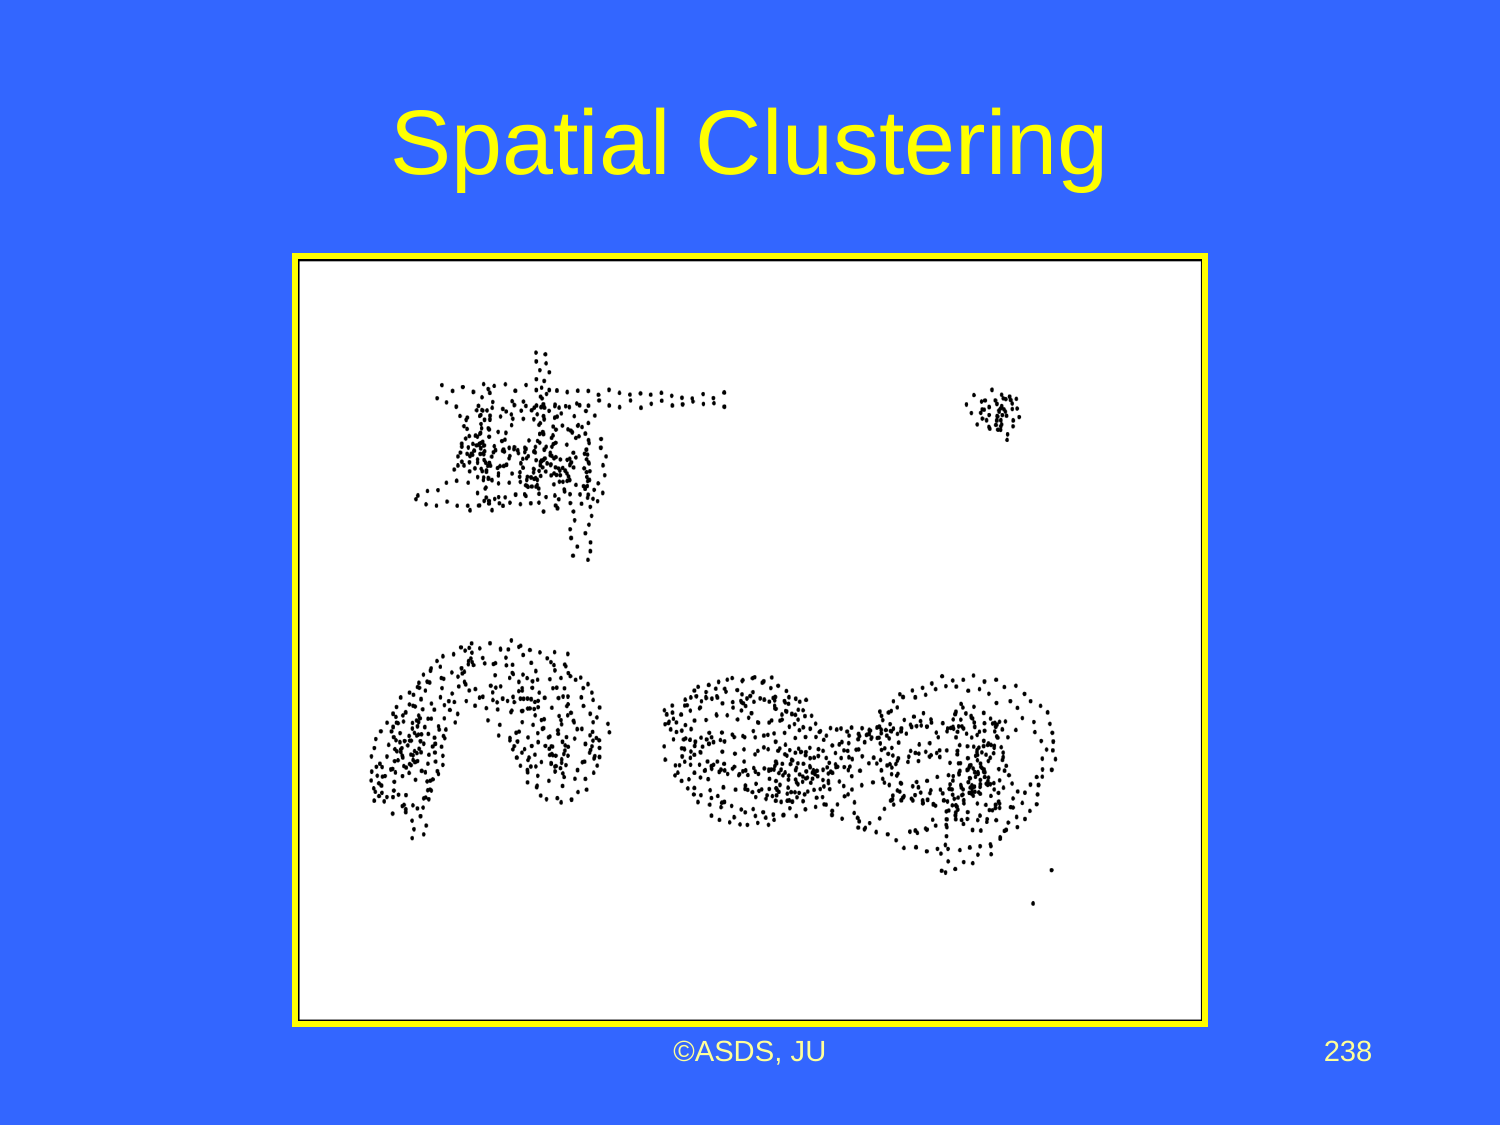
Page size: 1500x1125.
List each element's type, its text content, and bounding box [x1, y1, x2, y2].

footer ©ASDS, JU [511, 1030, 988, 1101]
slide_number 238 [1074, 1024, 1388, 1101]
picture [297, 258, 1203, 1021]
title Spatial Clustering [112, 37, 1388, 238]
